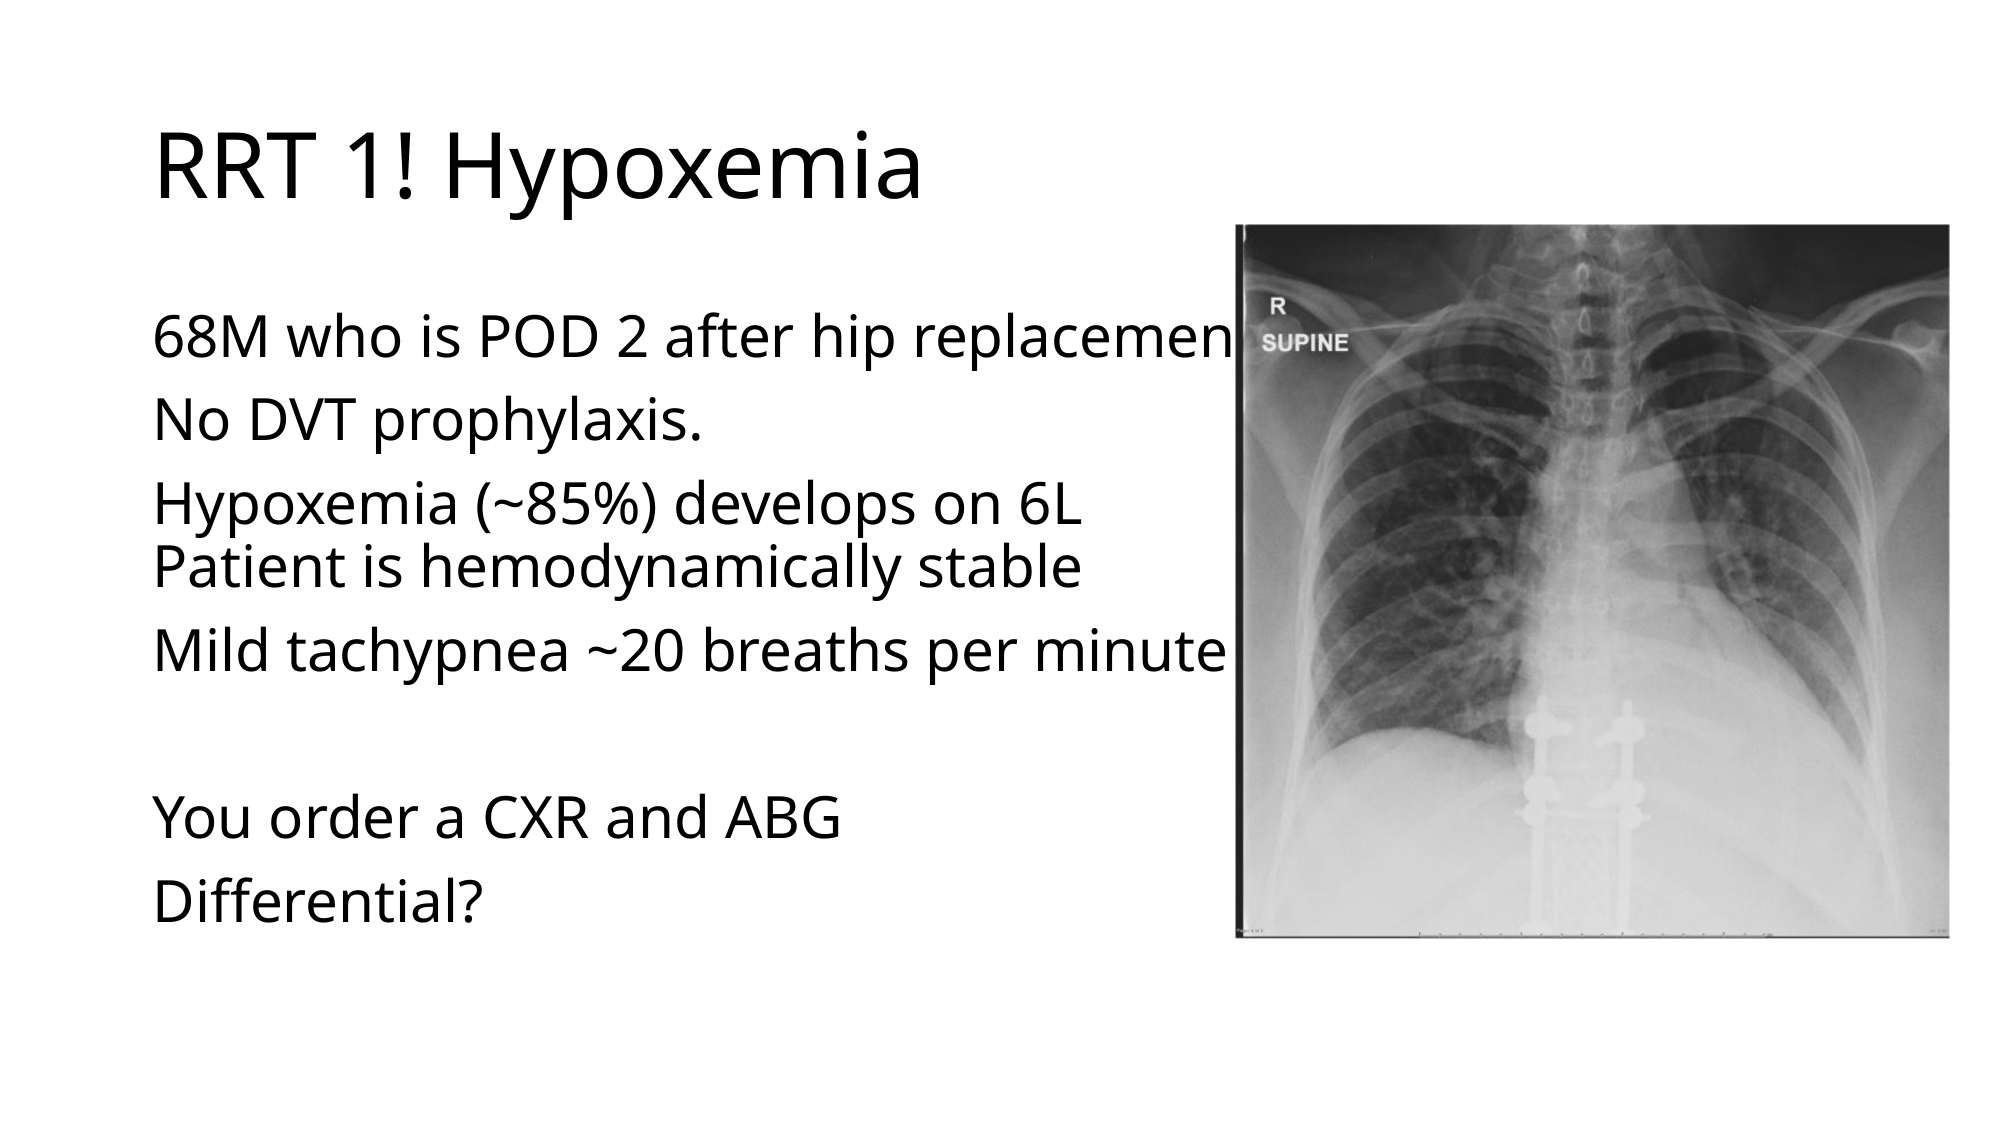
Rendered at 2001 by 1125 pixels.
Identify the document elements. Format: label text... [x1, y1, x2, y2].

title RRT 1! Hypoxemia [137, 59, 1863, 278]
list 68M who is POD 2 after hip replacement. No DVT prophylaxis. Hypoxemia (~85%) develops on 6L Patient is hemodynamically stable Mild tachypnea ~20 breaths per minute You order a CXR and ABG Differential? [137, 299, 1863, 1014]
picture [1235, 224, 1950, 939]
